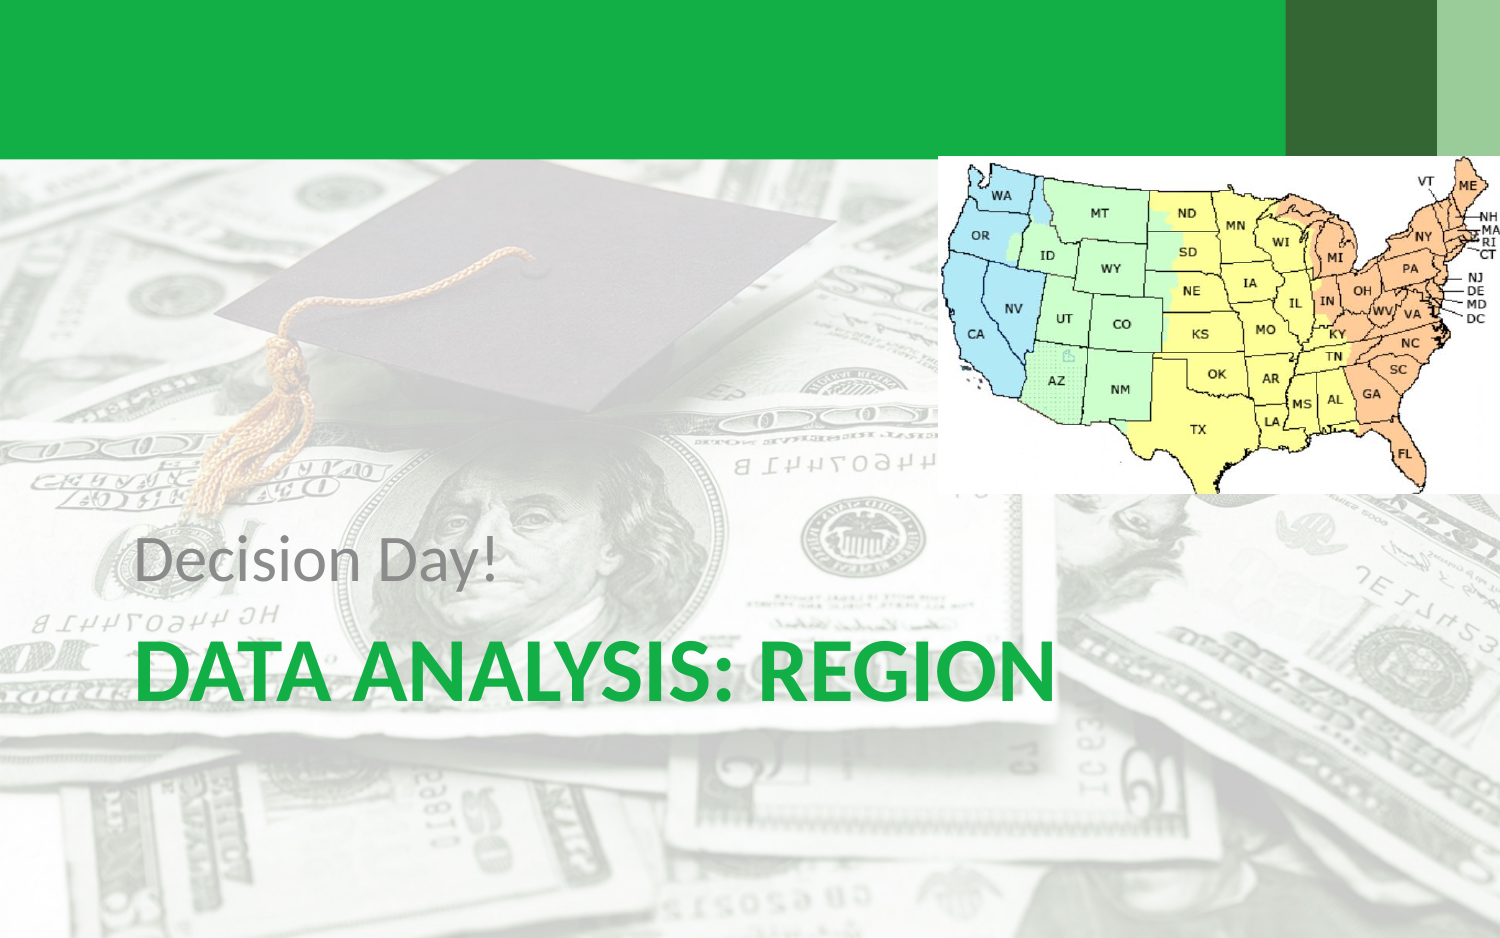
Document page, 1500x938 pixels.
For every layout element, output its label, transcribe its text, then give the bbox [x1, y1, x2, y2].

title Data Analysis: REGION [118, 603, 1394, 789]
picture [0, 155, 1500, 938]
list Decision Day! [118, 397, 1394, 603]
